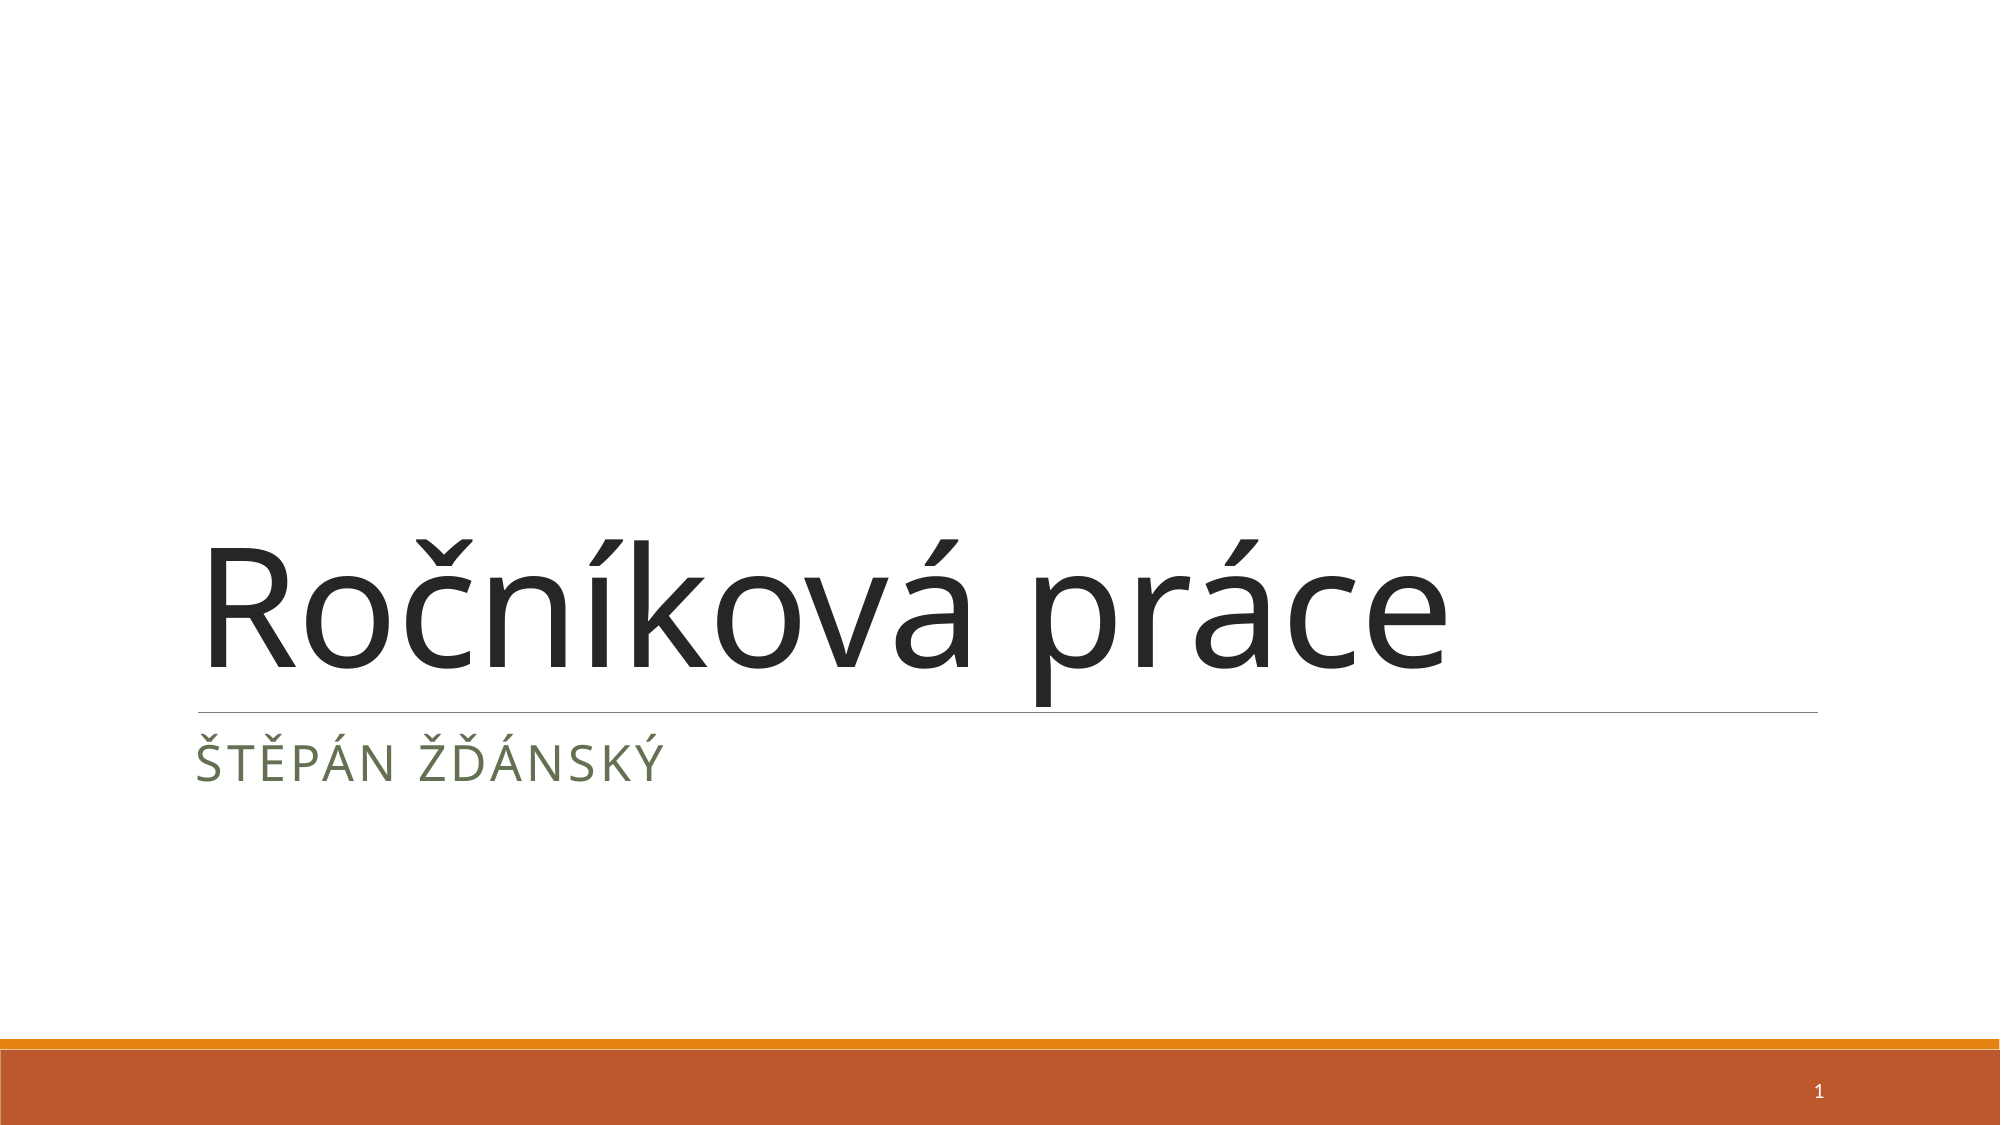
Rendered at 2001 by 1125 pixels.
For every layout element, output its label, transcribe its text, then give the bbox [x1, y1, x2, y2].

subtitle Štěpán Žďánský [180, 730, 1831, 919]
title Ročníková práce [180, 124, 1830, 710]
slide_number 1 [1624, 1059, 1840, 1120]
